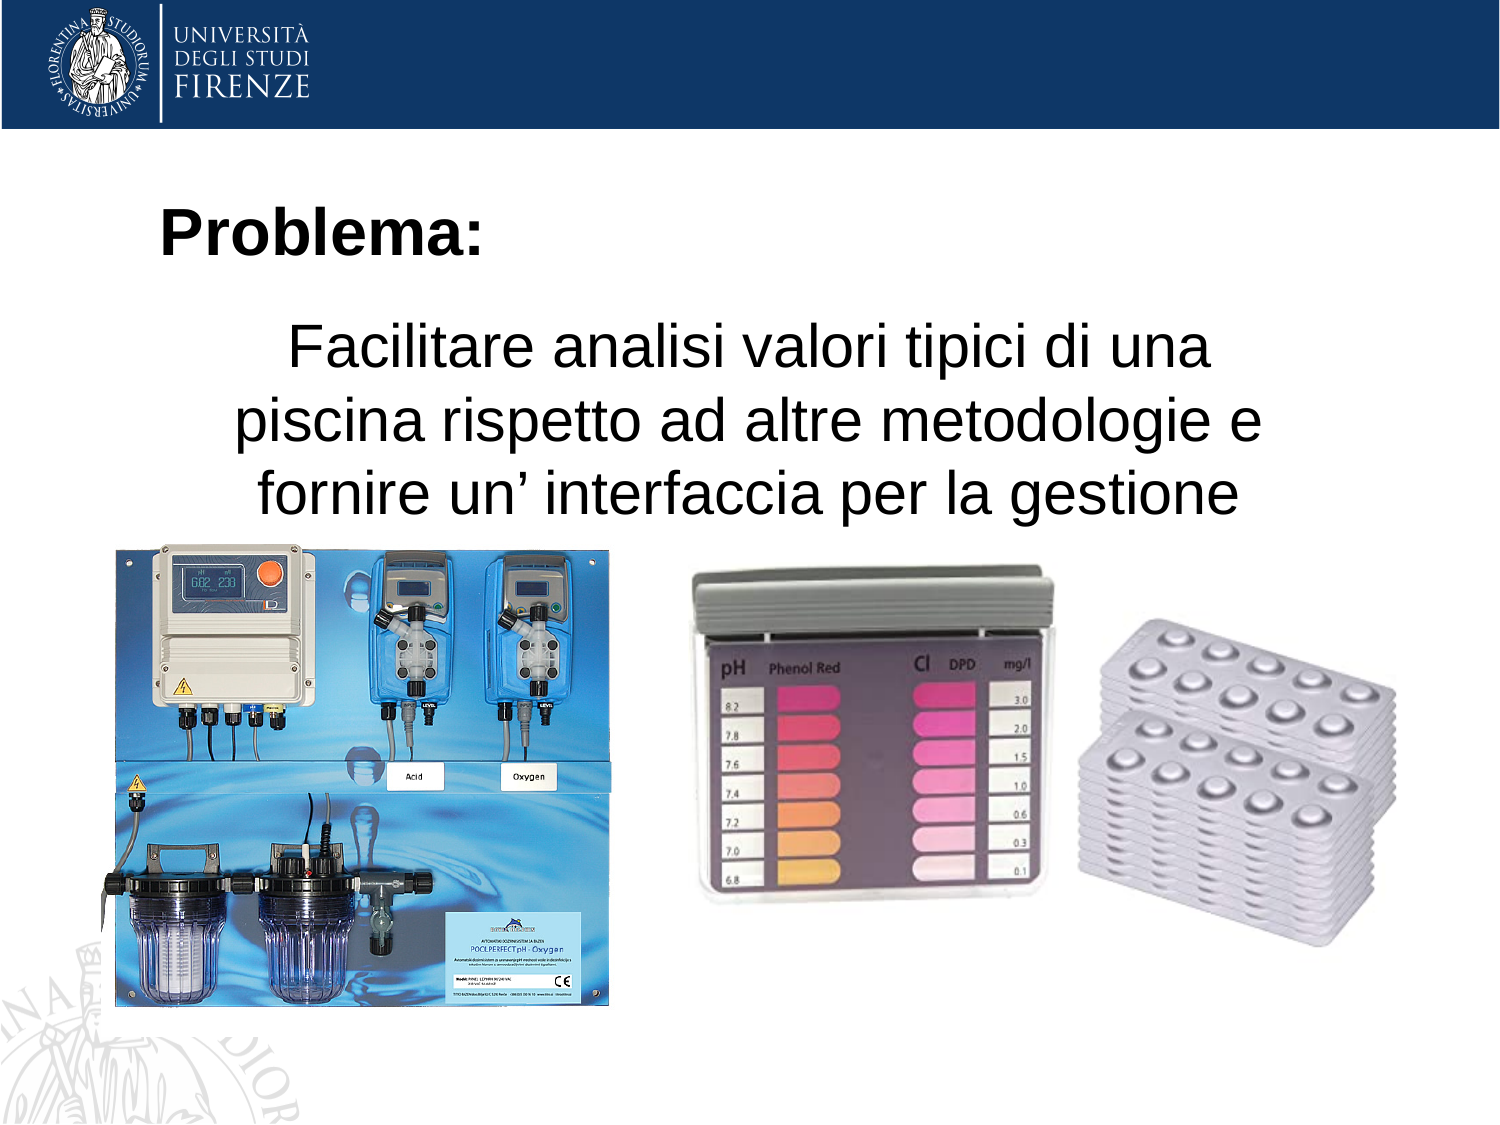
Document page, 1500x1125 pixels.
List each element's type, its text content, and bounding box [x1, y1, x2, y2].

picture [687, 562, 1399, 963]
title Problema: [0, 108, 961, 350]
picture [0, 0, 1500, 131]
subtitle Facilitare analisi valori tipici di una piscina rispetto ad altre metodologie e fornire un’ interfaccia per la gestione [195, 298, 1305, 587]
picture [0, 516, 622, 1125]
